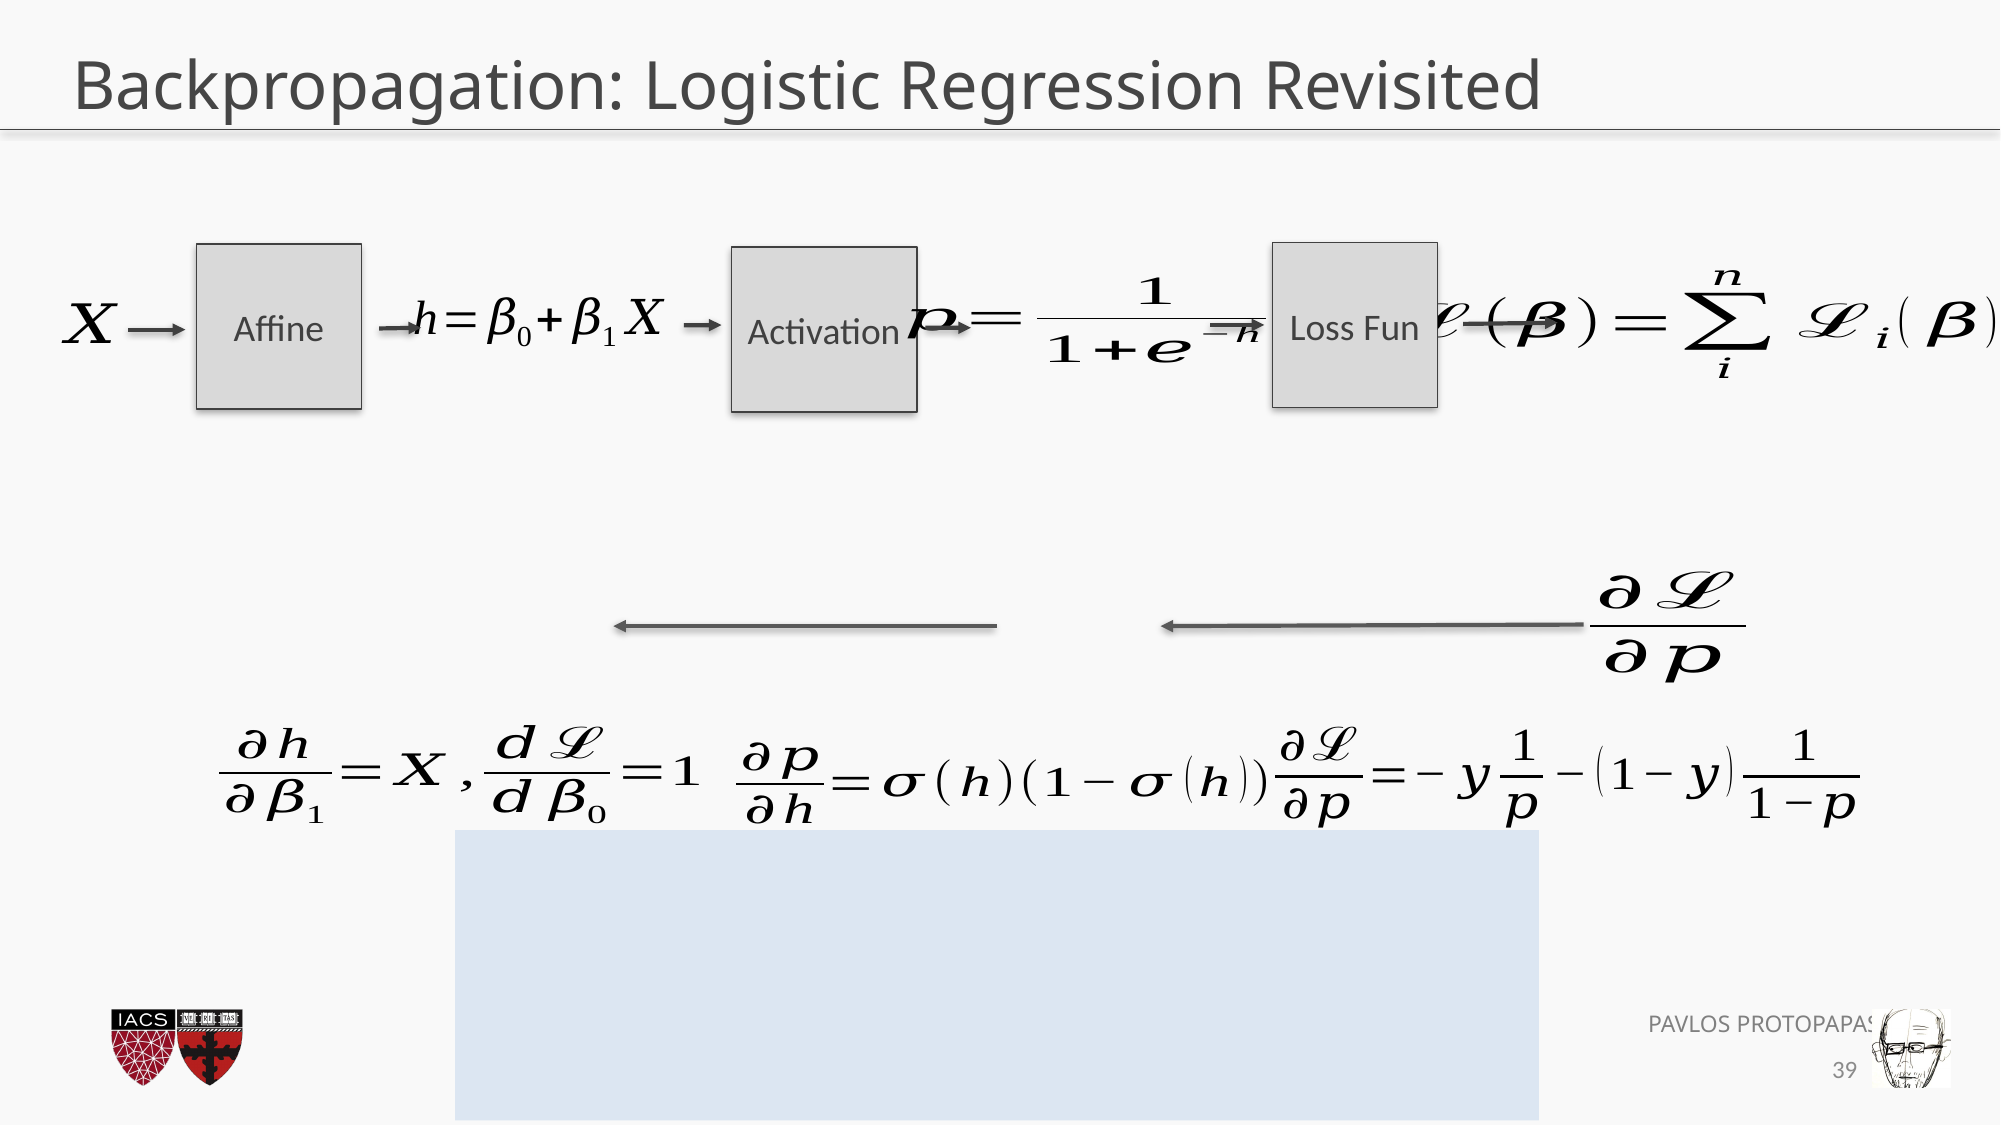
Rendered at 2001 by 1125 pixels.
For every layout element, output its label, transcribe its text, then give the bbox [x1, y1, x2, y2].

title Backpropagation: Logistic Regression Revisited [57, 35, 1943, 162]
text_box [1016, 580, 1584, 692]
slide_number 39 [1539, 1038, 1873, 1099]
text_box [400, 580, 998, 693]
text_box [57, 242, 2000, 413]
picture [1872, 1009, 1951, 1088]
picture [109, 1009, 243, 1086]
